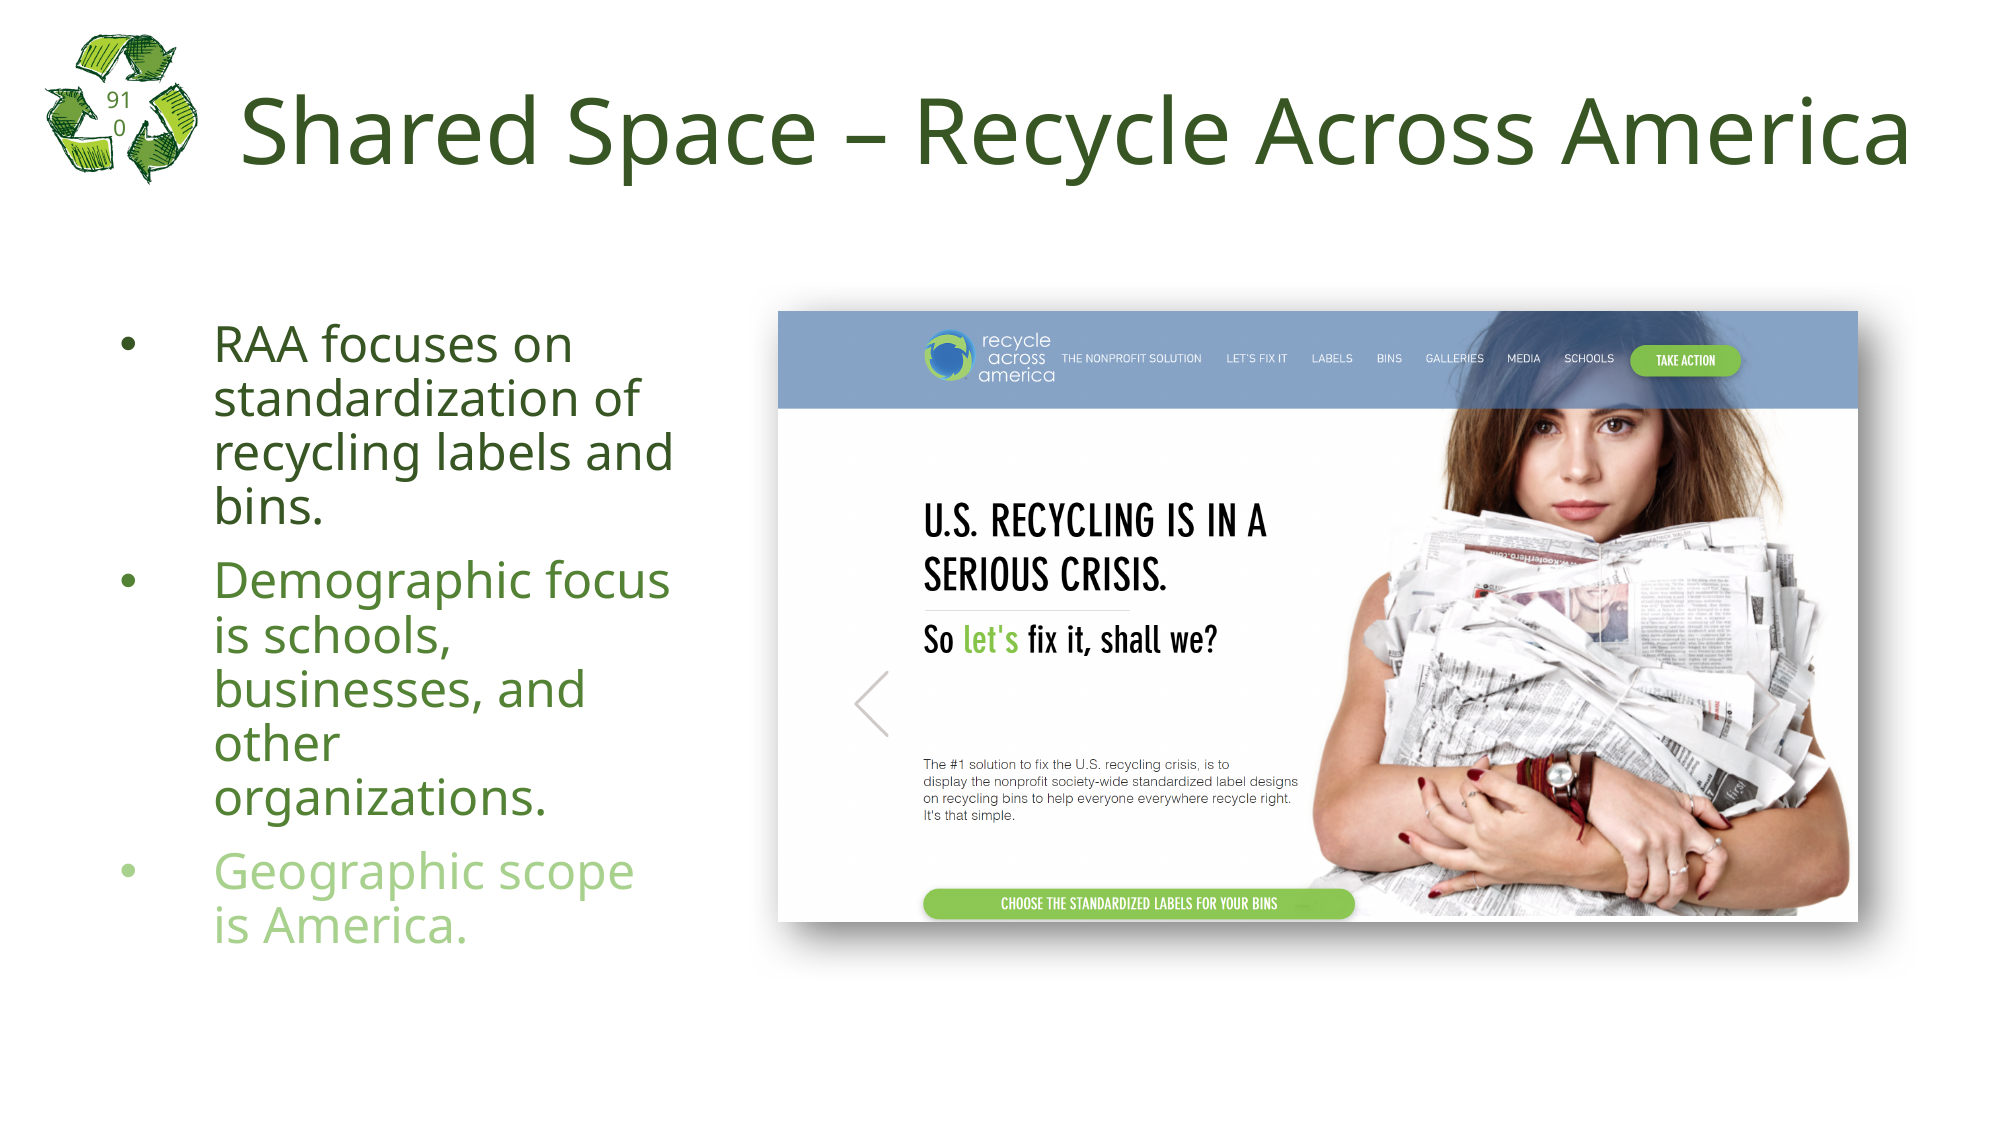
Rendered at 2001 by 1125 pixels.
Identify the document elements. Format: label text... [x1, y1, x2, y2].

picture [778, 311, 1858, 922]
text_box Shared Space – Recycle Across America [197, 31, 1959, 239]
text_box RAA focuses on standardization of recycling labels and bins. Demographic focus is schools, businesses, and other organizations. Geographic scope is America. [104, 311, 700, 1065]
picture [44, 34, 198, 185]
